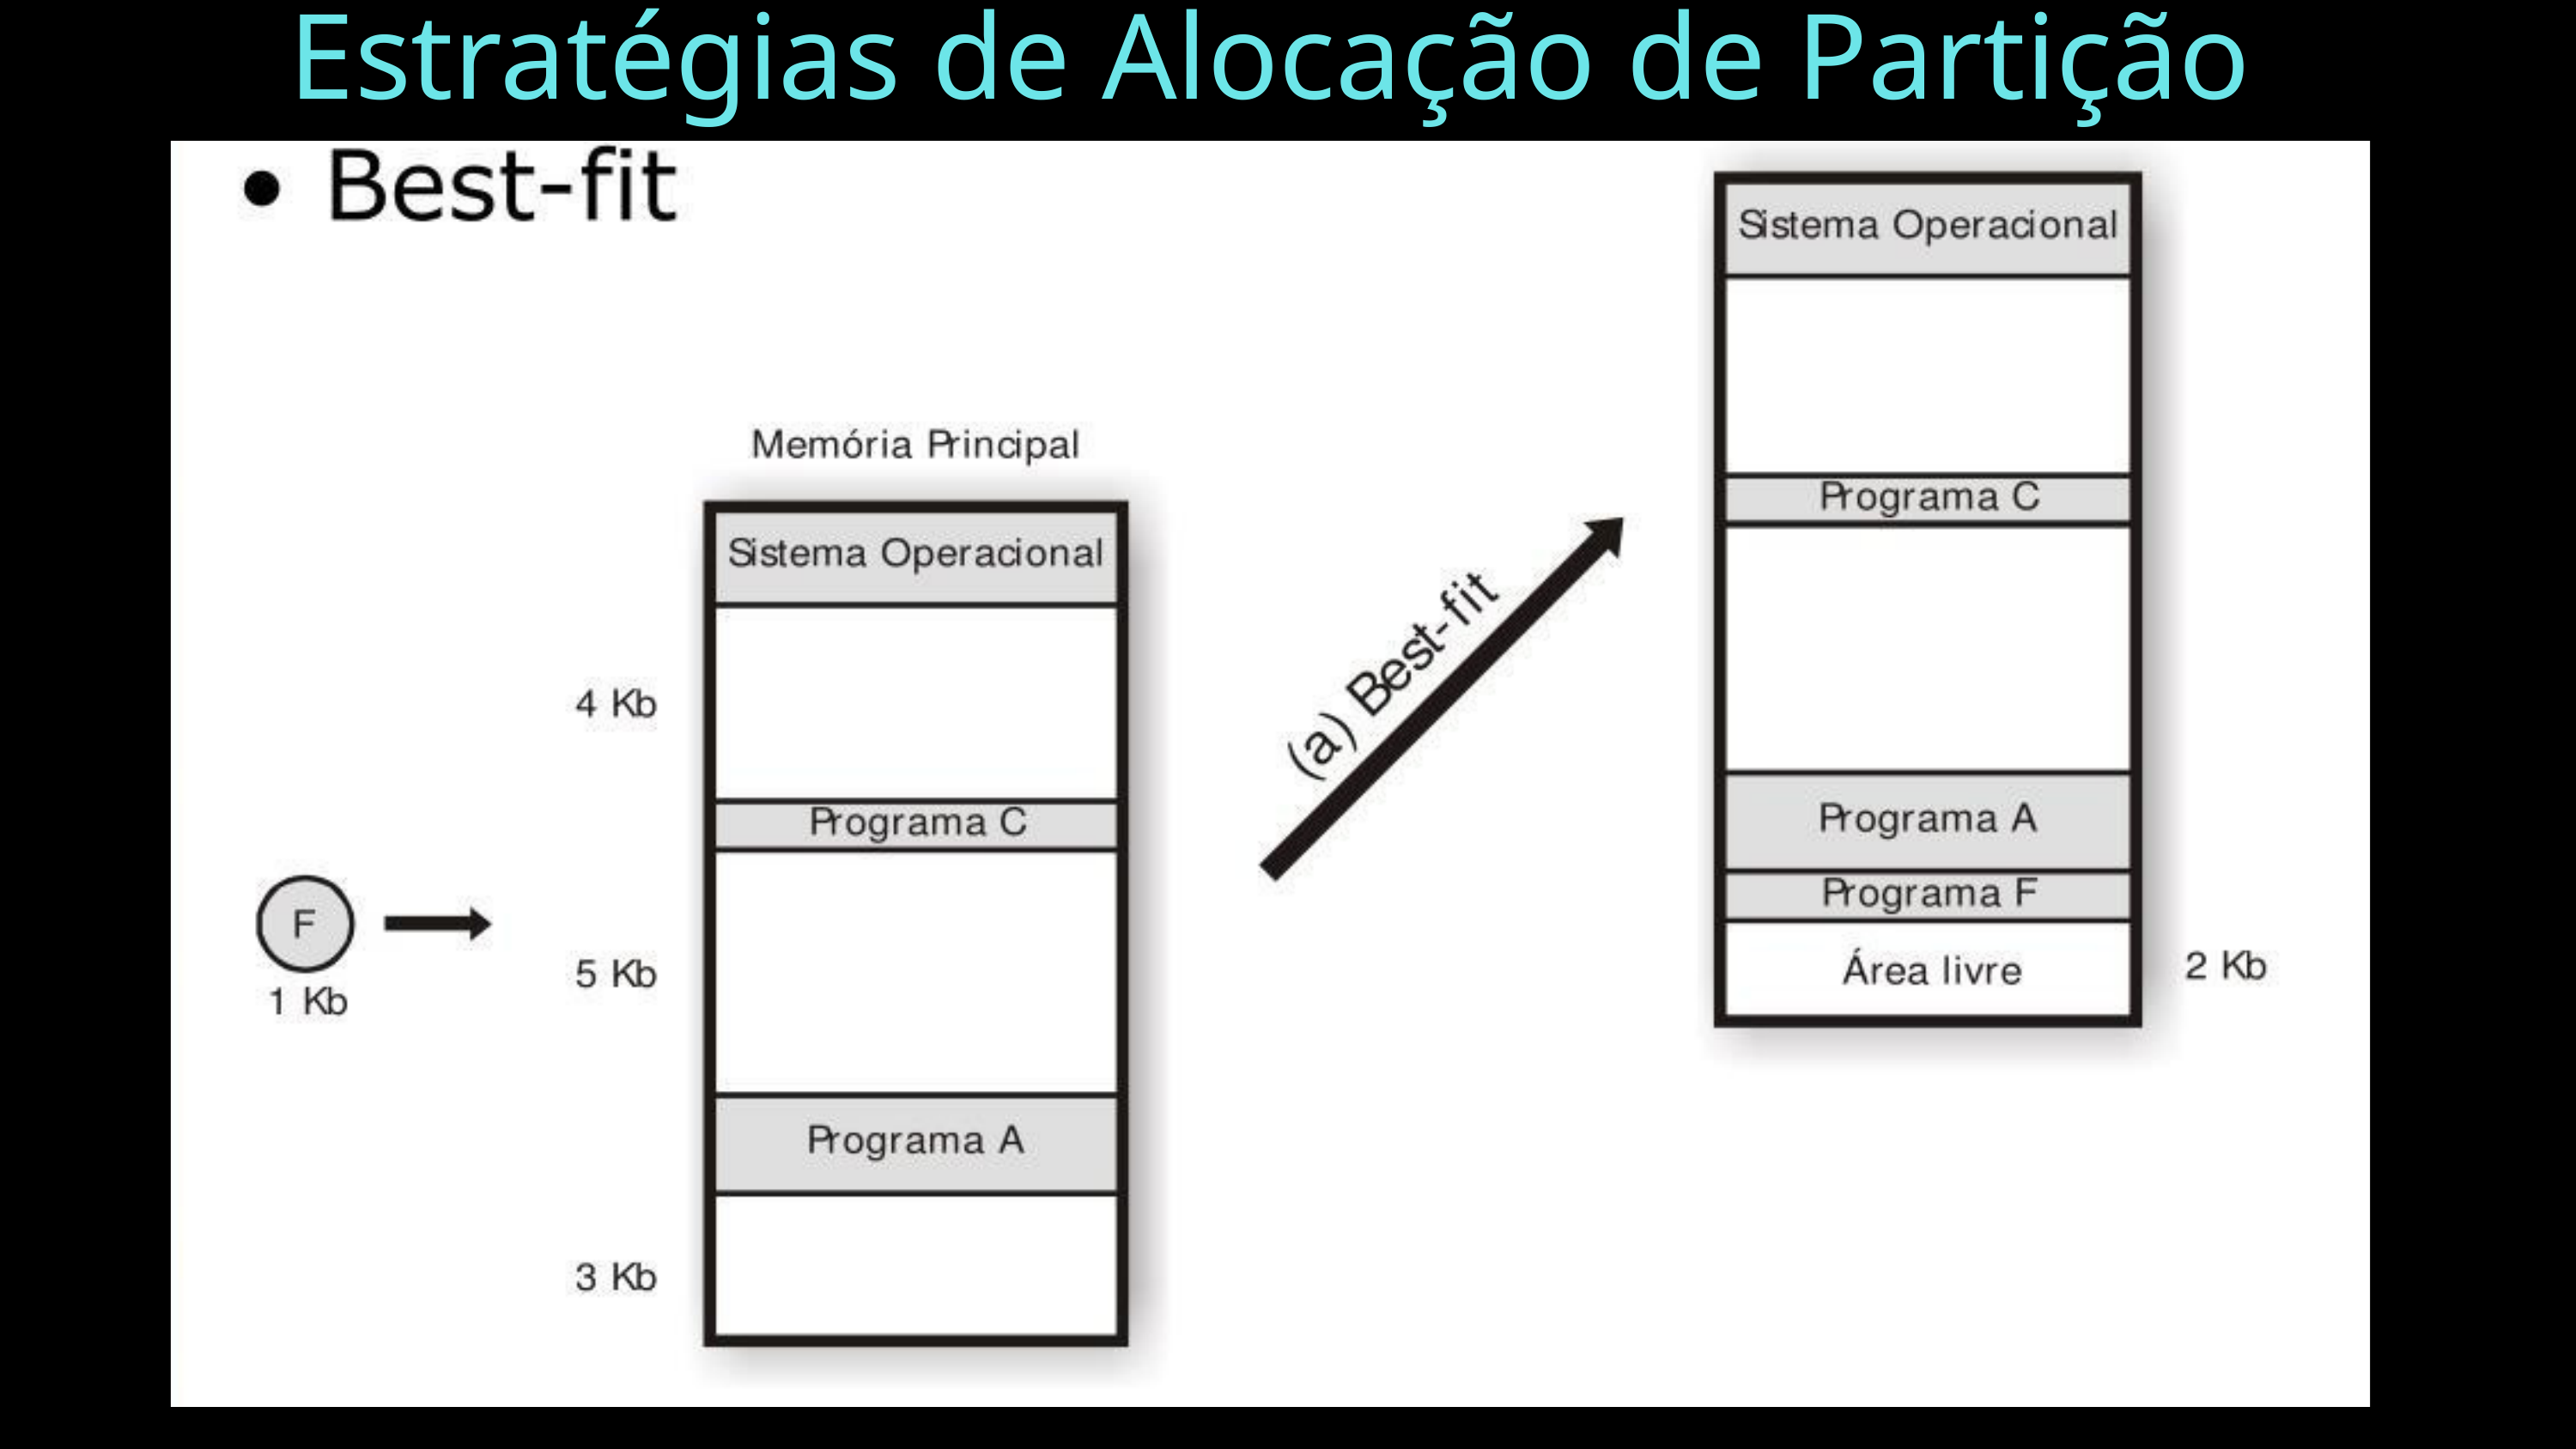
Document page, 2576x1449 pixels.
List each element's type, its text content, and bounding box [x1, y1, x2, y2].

text_box Estratégias de Alocação de Partição [0, 0, 2576, 124]
text_box [170, 141, 2371, 1407]
